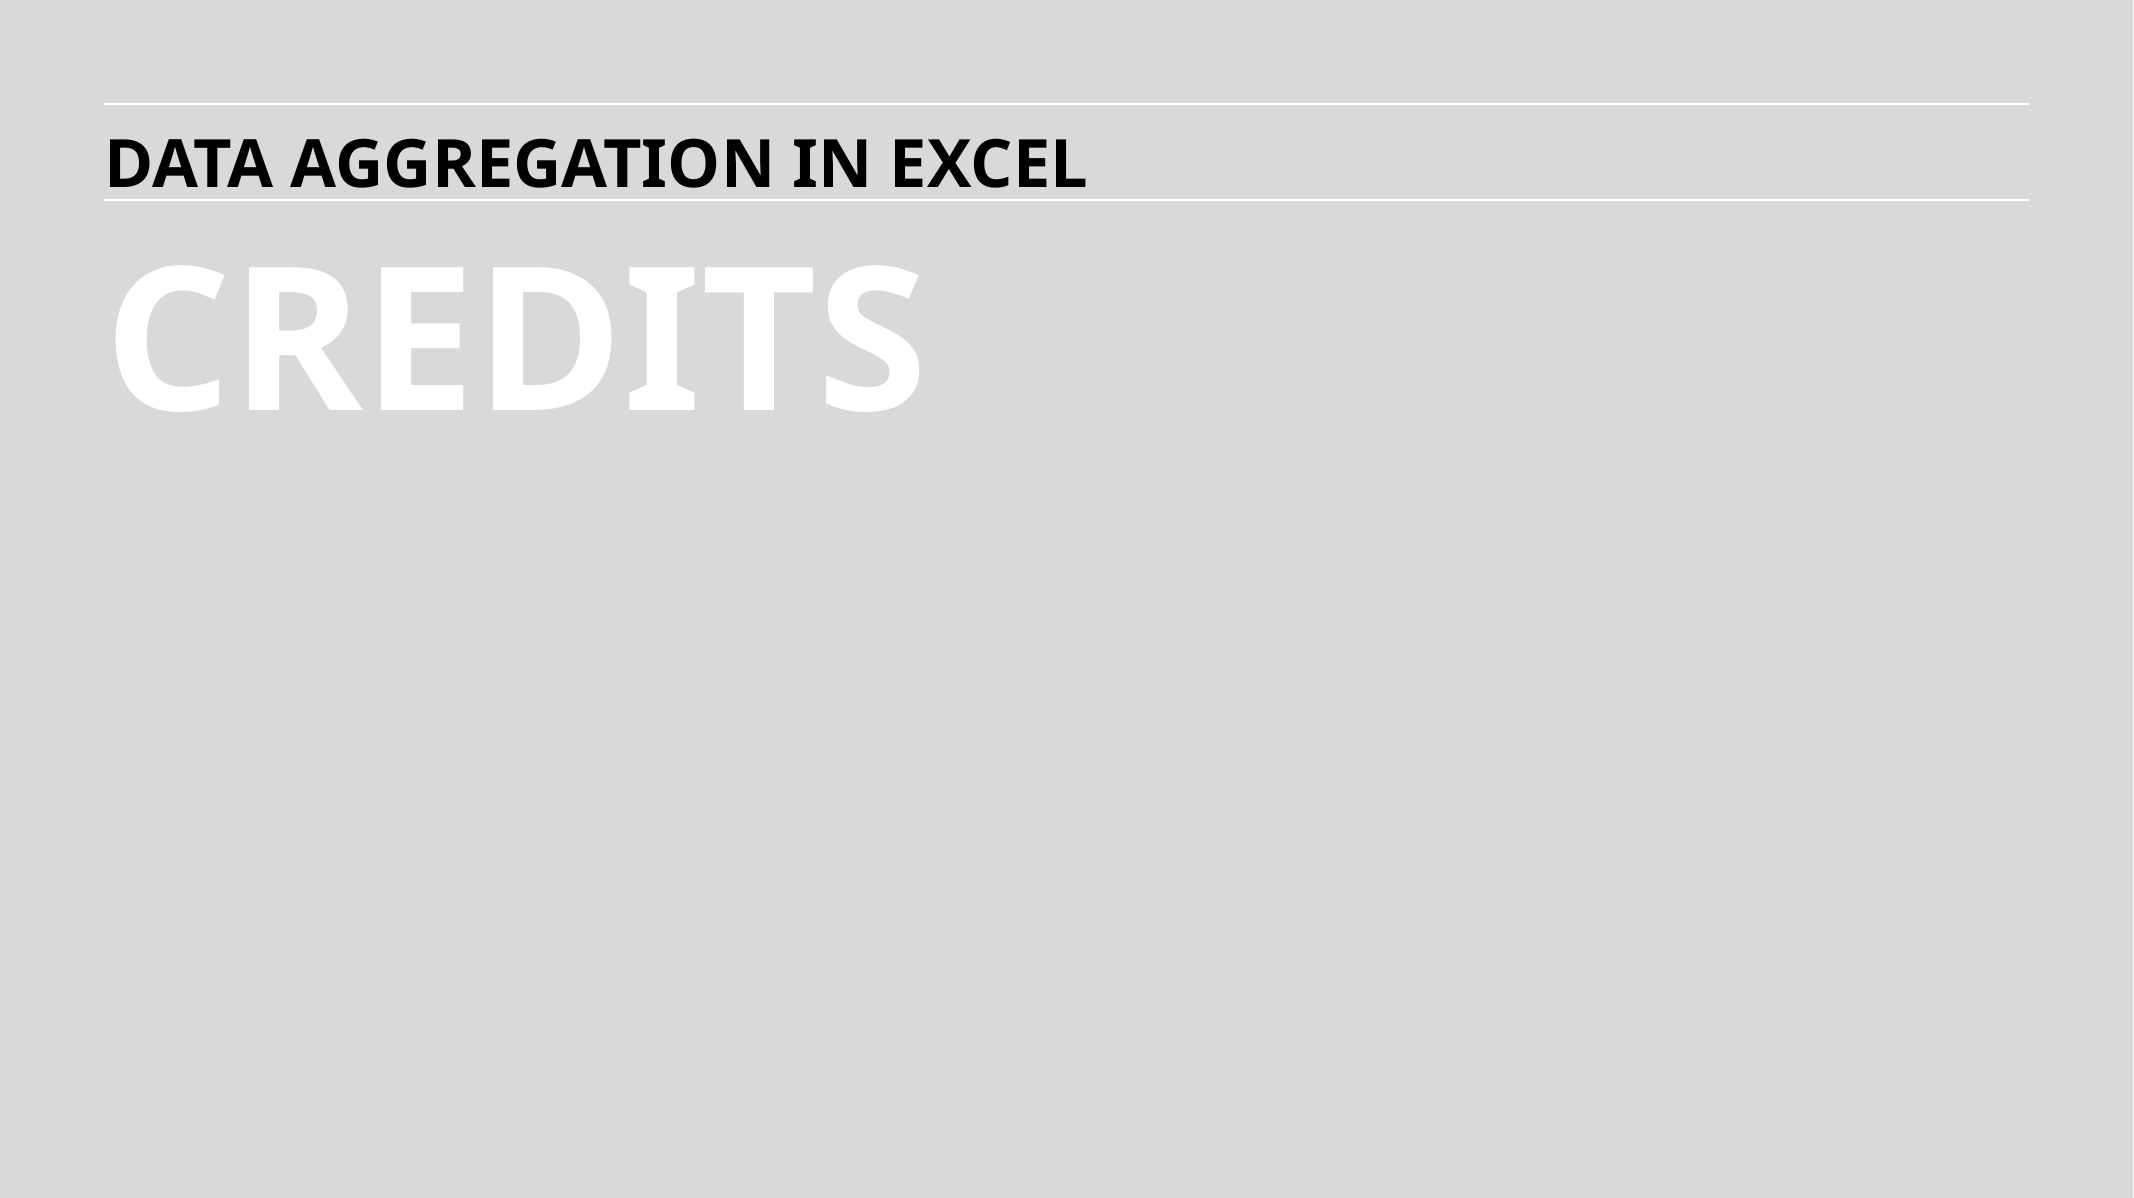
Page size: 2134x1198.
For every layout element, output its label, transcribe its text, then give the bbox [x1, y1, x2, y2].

text_box DATA AGGREGATION IN EXCEL [104, 120, 1771, 192]
text_box CREDITS [104, 241, 2030, 703]
